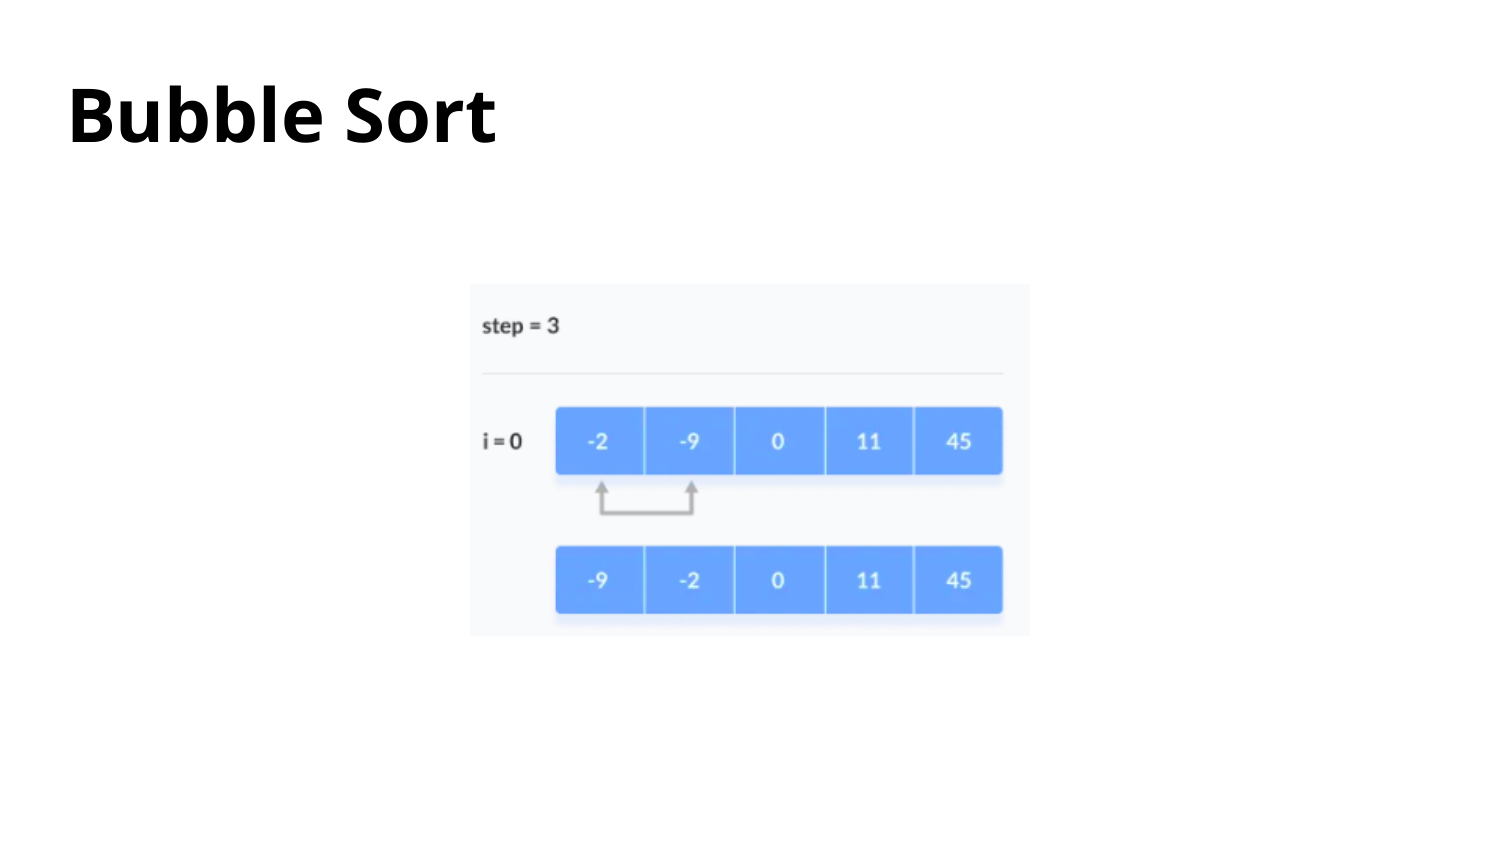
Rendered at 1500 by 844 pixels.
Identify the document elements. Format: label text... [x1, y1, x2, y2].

title Bubble Sort [51, 48, 1449, 180]
picture [469, 284, 1030, 637]
